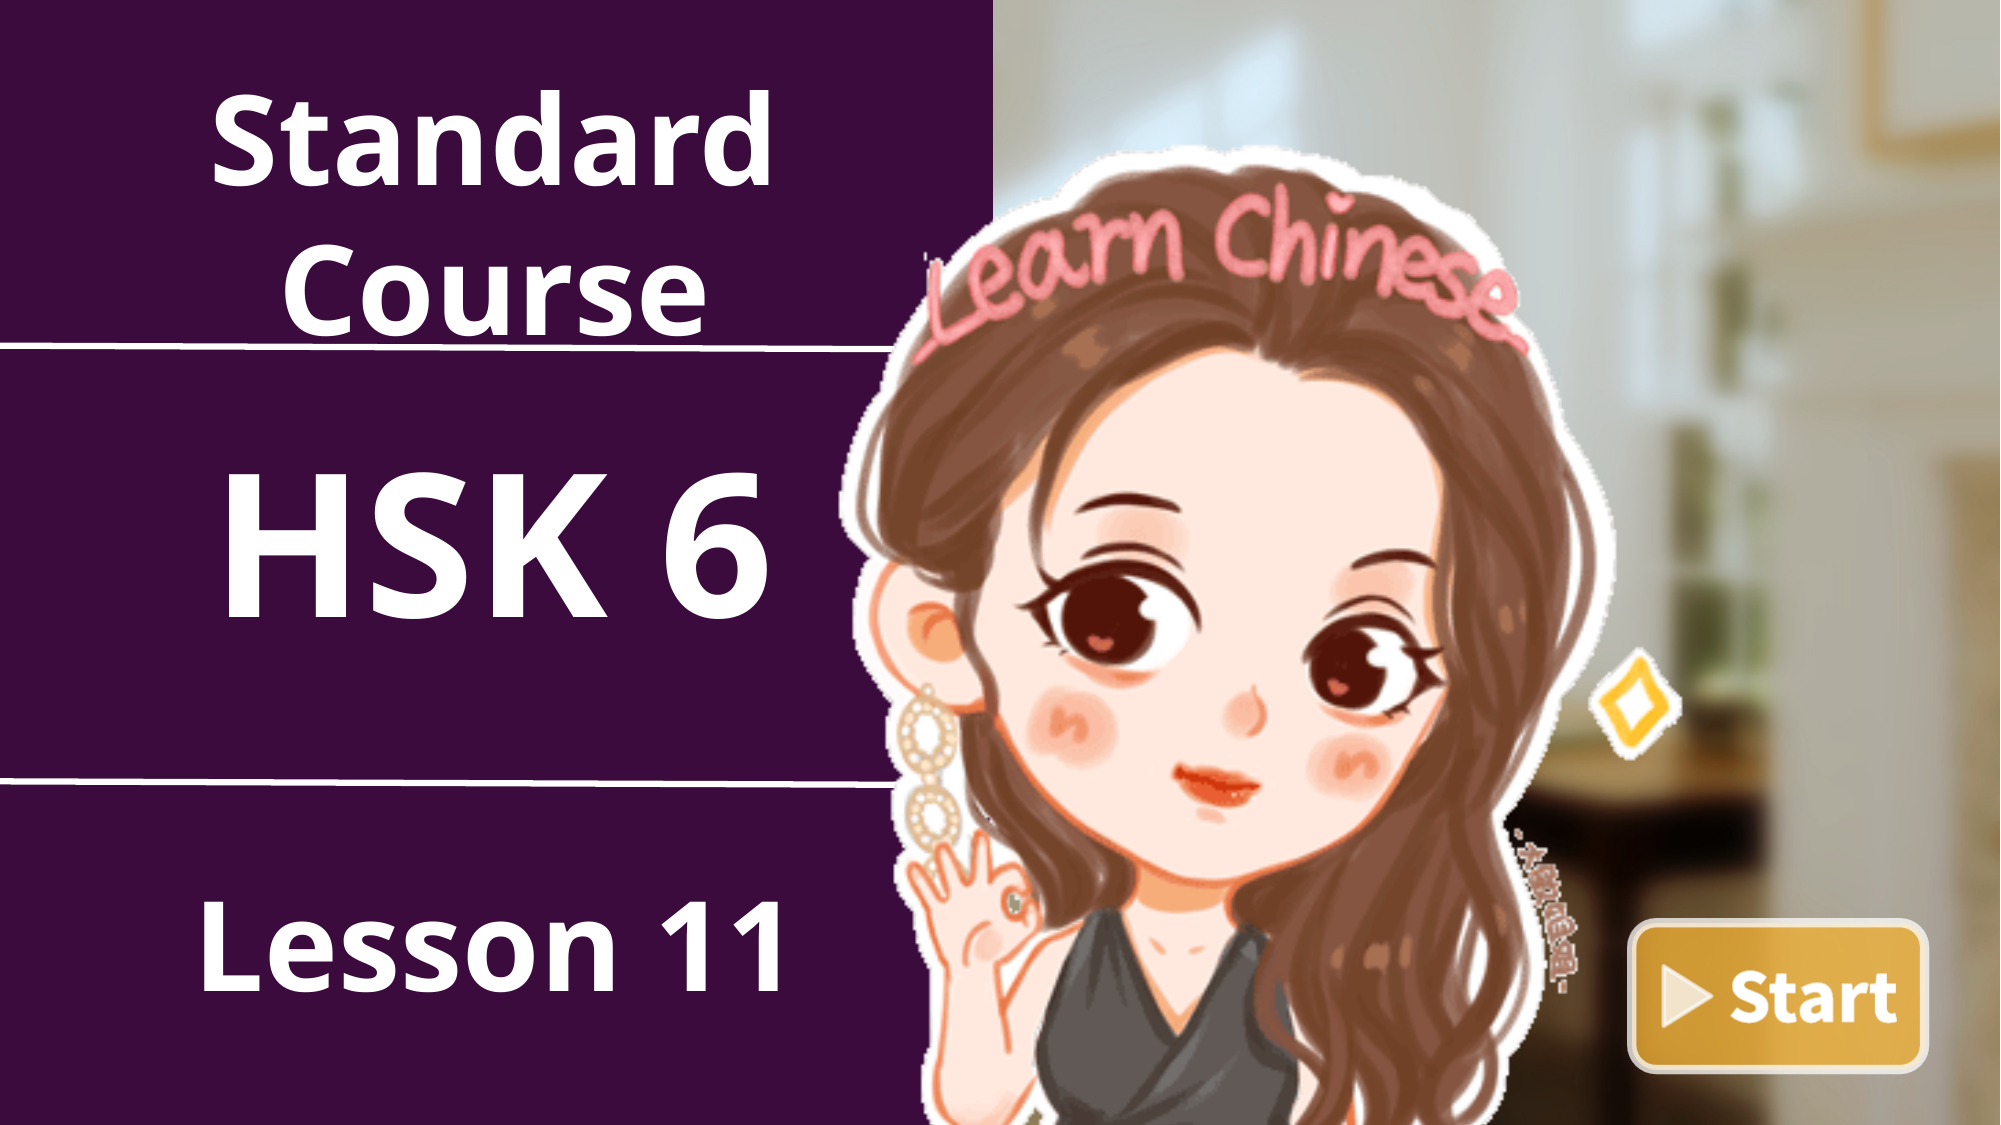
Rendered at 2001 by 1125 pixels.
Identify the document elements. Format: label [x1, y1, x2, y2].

text_box [0, 0, 2000, 1125]
